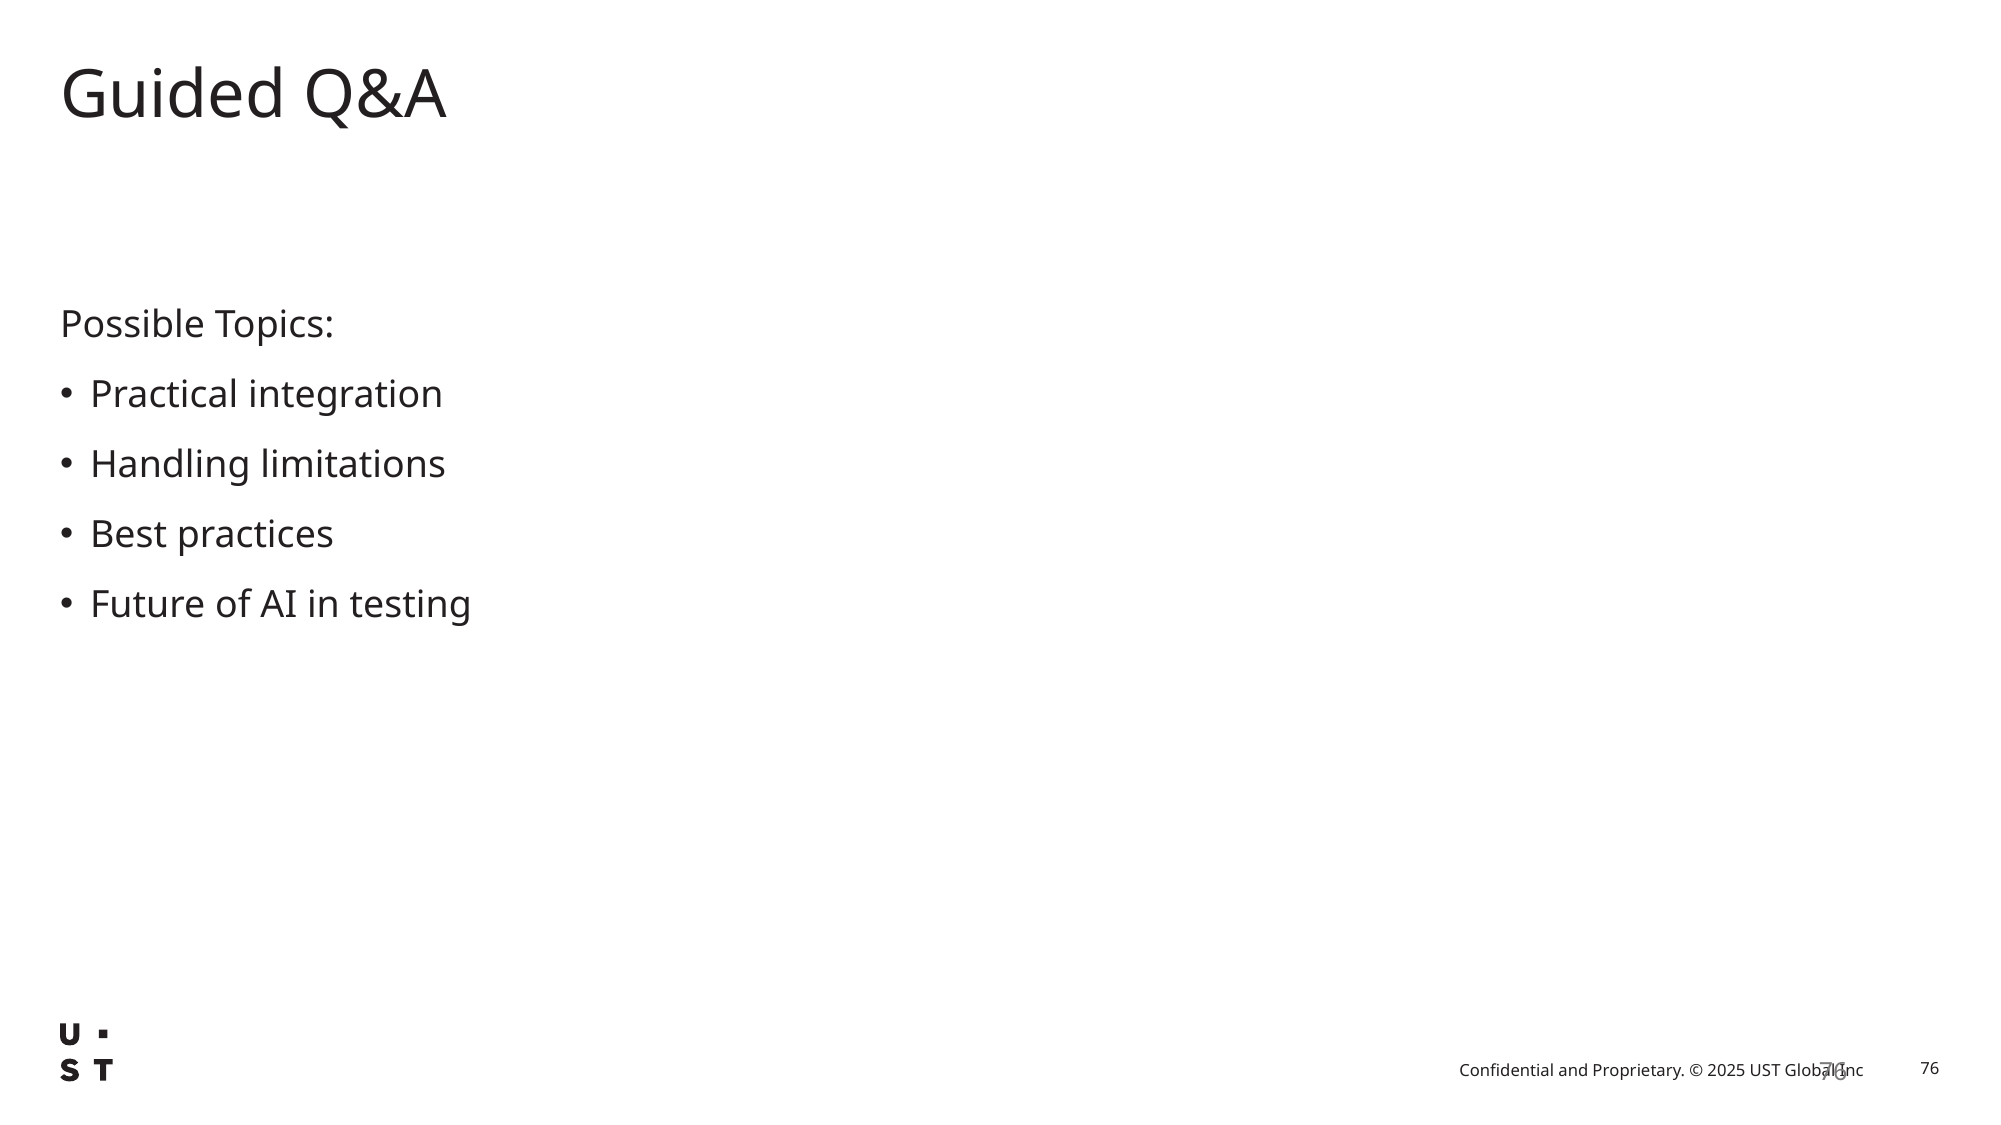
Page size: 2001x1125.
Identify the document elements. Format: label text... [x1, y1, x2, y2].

slide_number 76 [1412, 1042, 1863, 1103]
title Guided Q&A [60, 60, 1940, 210]
list Possible Topics: Practical integration Handling limitations Best practices Future of AI in testing [60, 299, 1455, 998]
